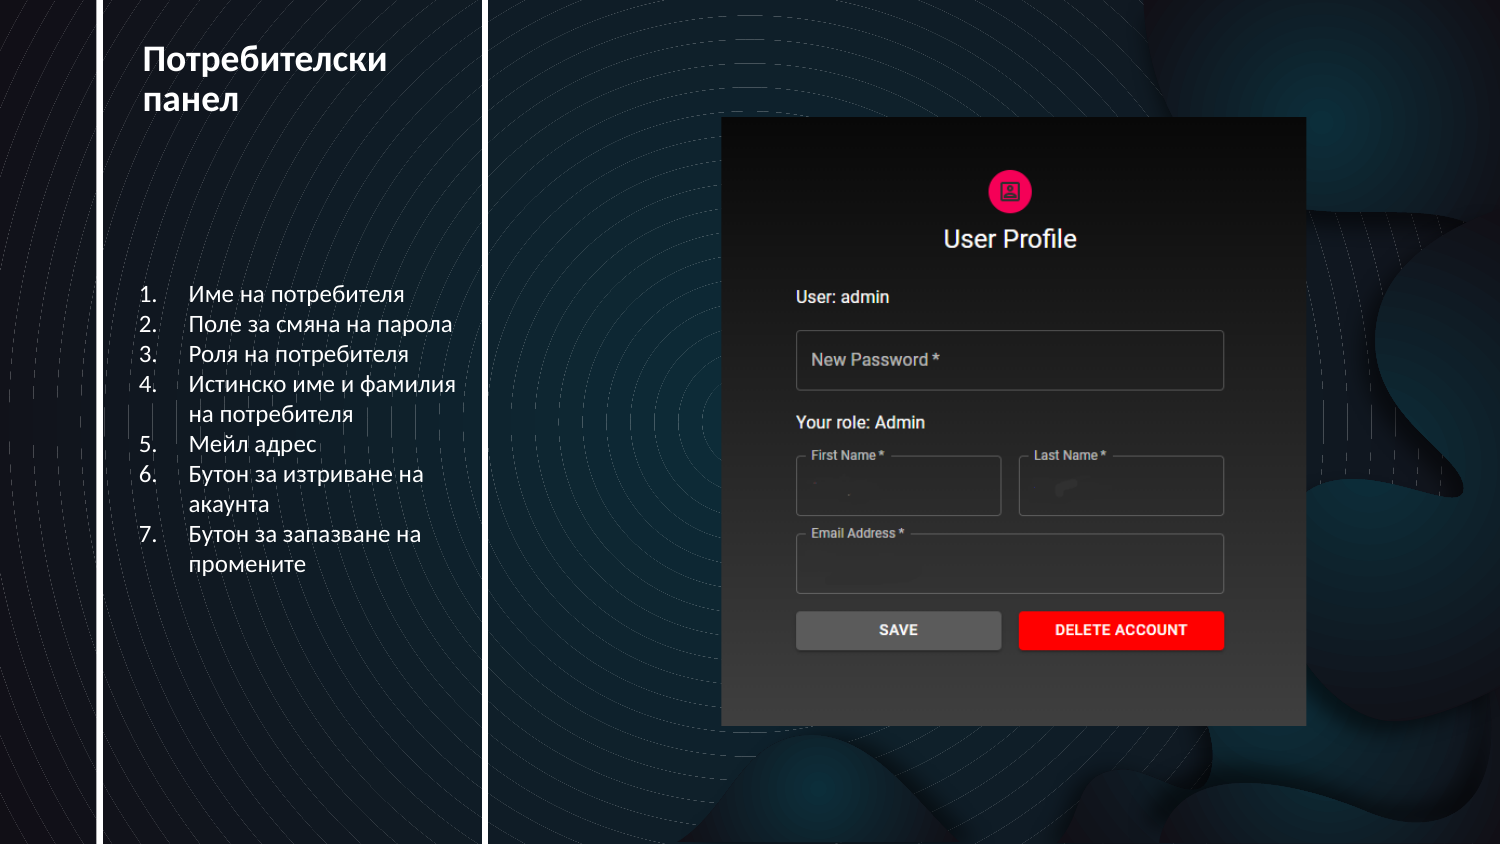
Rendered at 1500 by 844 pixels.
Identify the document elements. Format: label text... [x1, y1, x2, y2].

picture [721, 117, 1307, 727]
subtitle Име на потребителя Поле за смяна на парола Роля на потребителя Истинско име и фамилия на потребителя Мейл адрес Бутон за изтриване на акаунта Бутон за запазване на промените [102, 272, 483, 572]
title Потребителски панел [131, 41, 448, 126]
